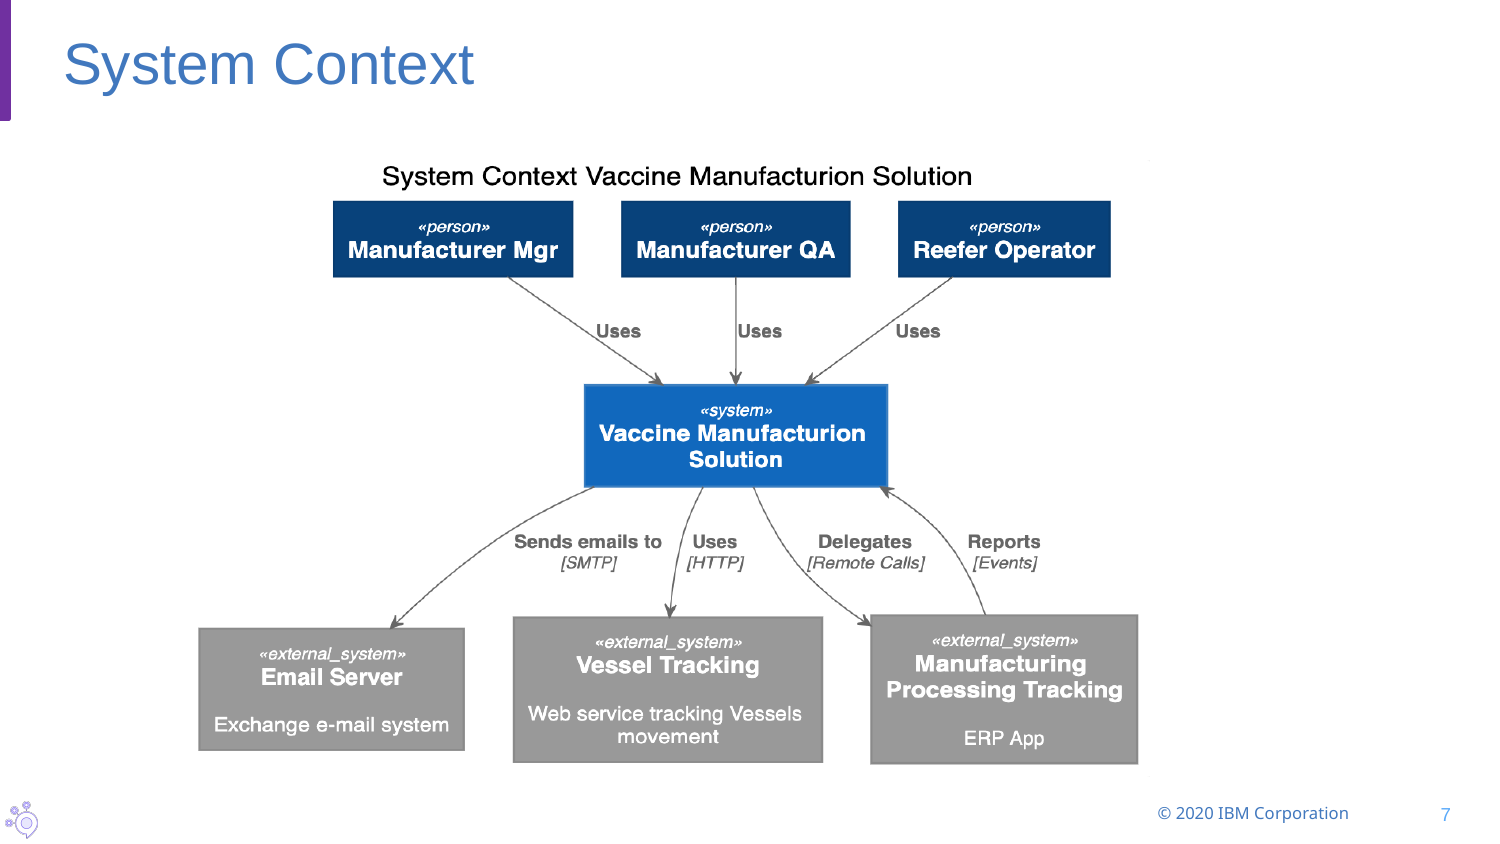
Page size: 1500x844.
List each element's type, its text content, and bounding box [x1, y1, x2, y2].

picture [197, 160, 1151, 778]
picture [5, 801, 38, 839]
slide_number 7 [1400, 791, 1467, 837]
title System Context [47, 6, 1426, 116]
